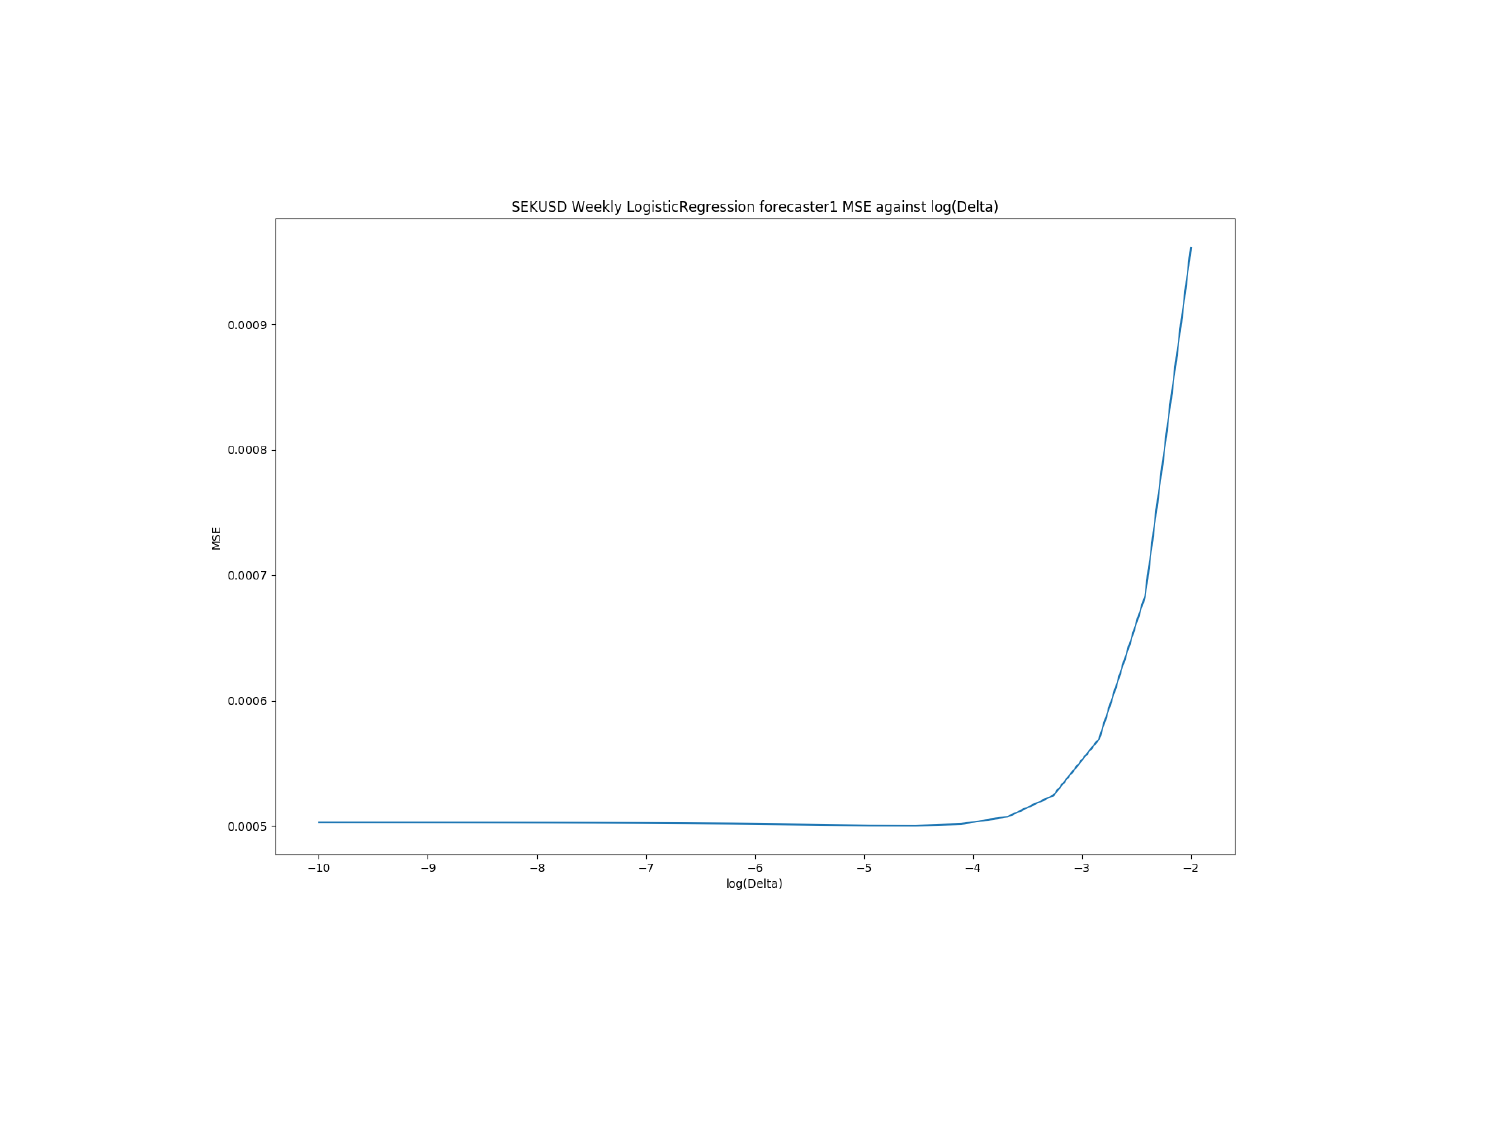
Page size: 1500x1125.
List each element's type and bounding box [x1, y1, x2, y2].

picture [119, 119, 1358, 946]
